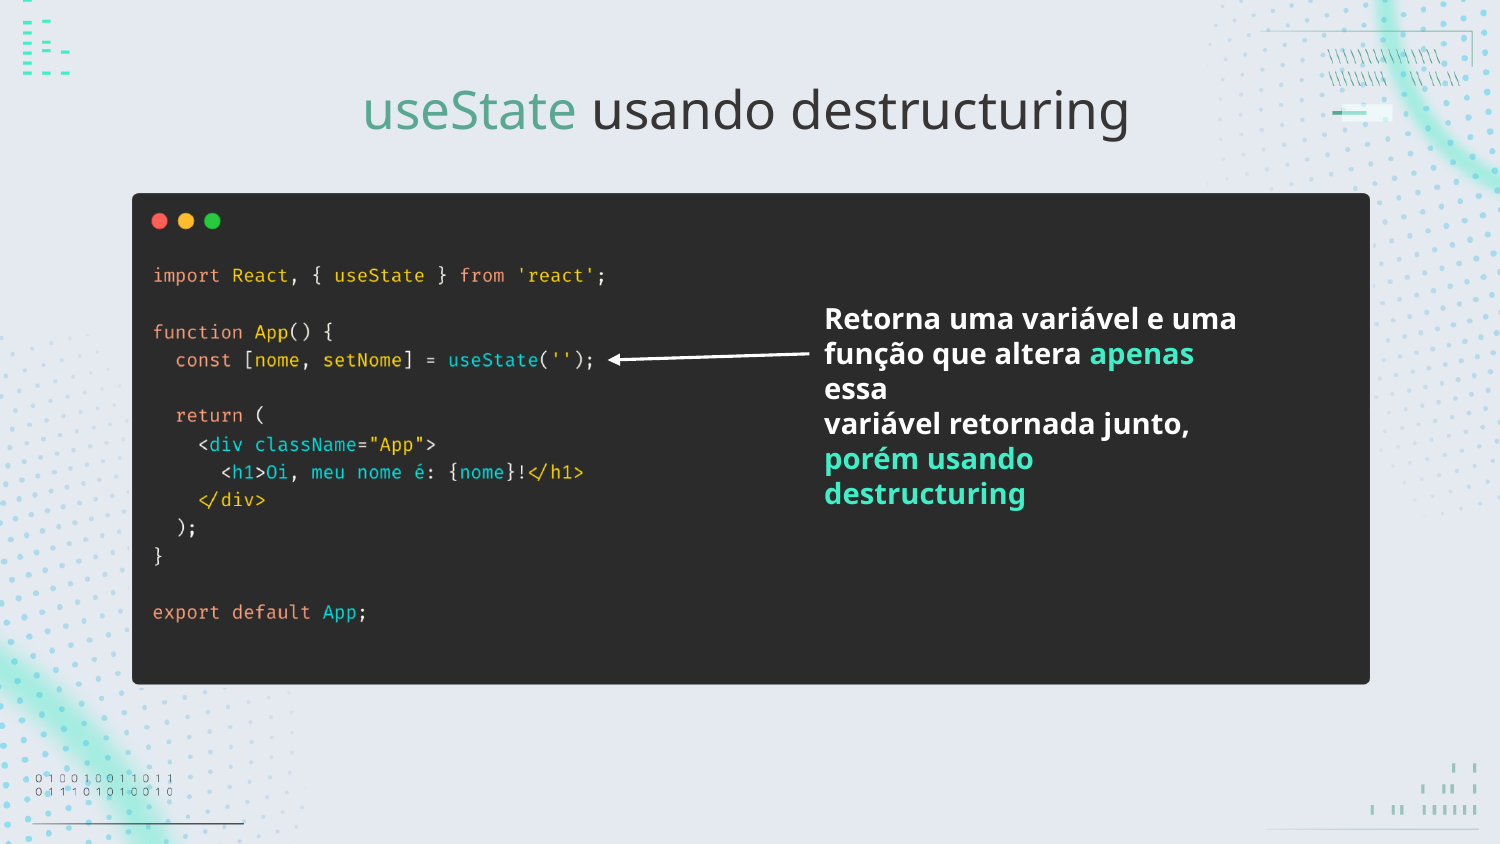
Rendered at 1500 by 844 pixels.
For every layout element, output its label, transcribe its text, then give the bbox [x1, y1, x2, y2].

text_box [607, 353, 810, 361]
title useState usando destructuring [90, 62, 1404, 156]
picture [0, 0, 1500, 844]
